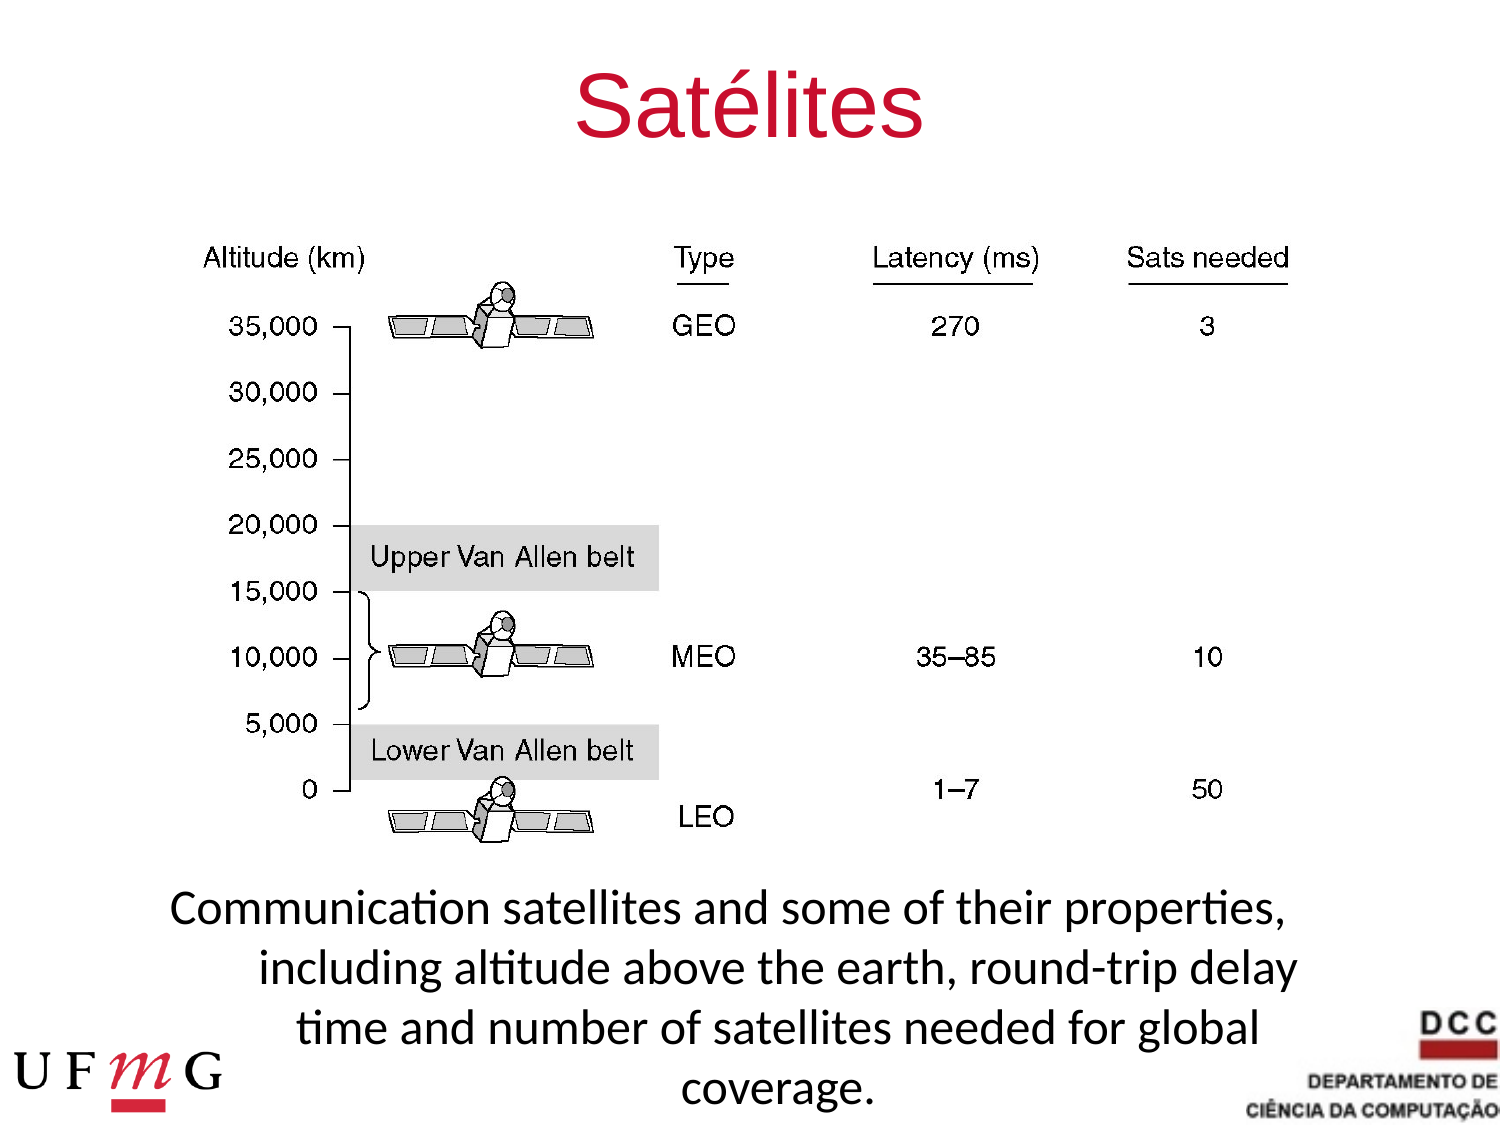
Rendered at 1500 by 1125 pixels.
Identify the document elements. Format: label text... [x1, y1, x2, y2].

text_box Communication satellites and some of their properties, including altitude above the earth, round-trip delay time and number of satellites needed for global coverage. [92, 867, 1365, 1075]
title Satélites [75, 7, 1425, 195]
picture [5, 1034, 231, 1123]
picture [198, 239, 1292, 846]
picture [1246, 1007, 1500, 1125]
